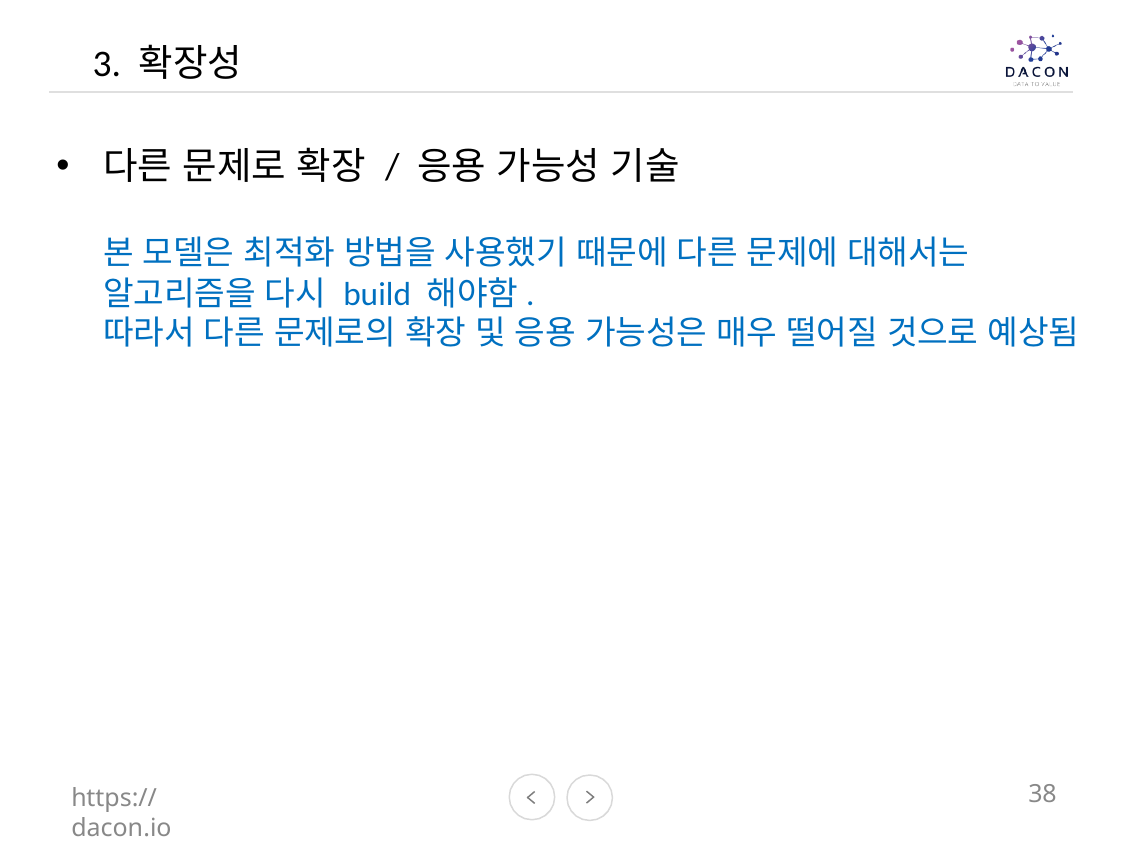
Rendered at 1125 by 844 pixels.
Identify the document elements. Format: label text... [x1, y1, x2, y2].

text_box 3. 확장성 [77, 32, 513, 92]
slide_number 38 [1024, 785, 1058, 810]
picture [1004, 27, 1069, 93]
text_box https://dacon.io [69, 778, 248, 841]
text_box 다른 문제로 확장 / 응용 가능성 기술 본 모델은 최적화 방법을 사용했기 때문에 다른 문제에 대해서는 알고리즘을 다시 build 해야함. 따라서 다른 문제로의 확장 및 응용 가능성은 매우 떨어질 것으로 예상됨 [41, 134, 1111, 359]
